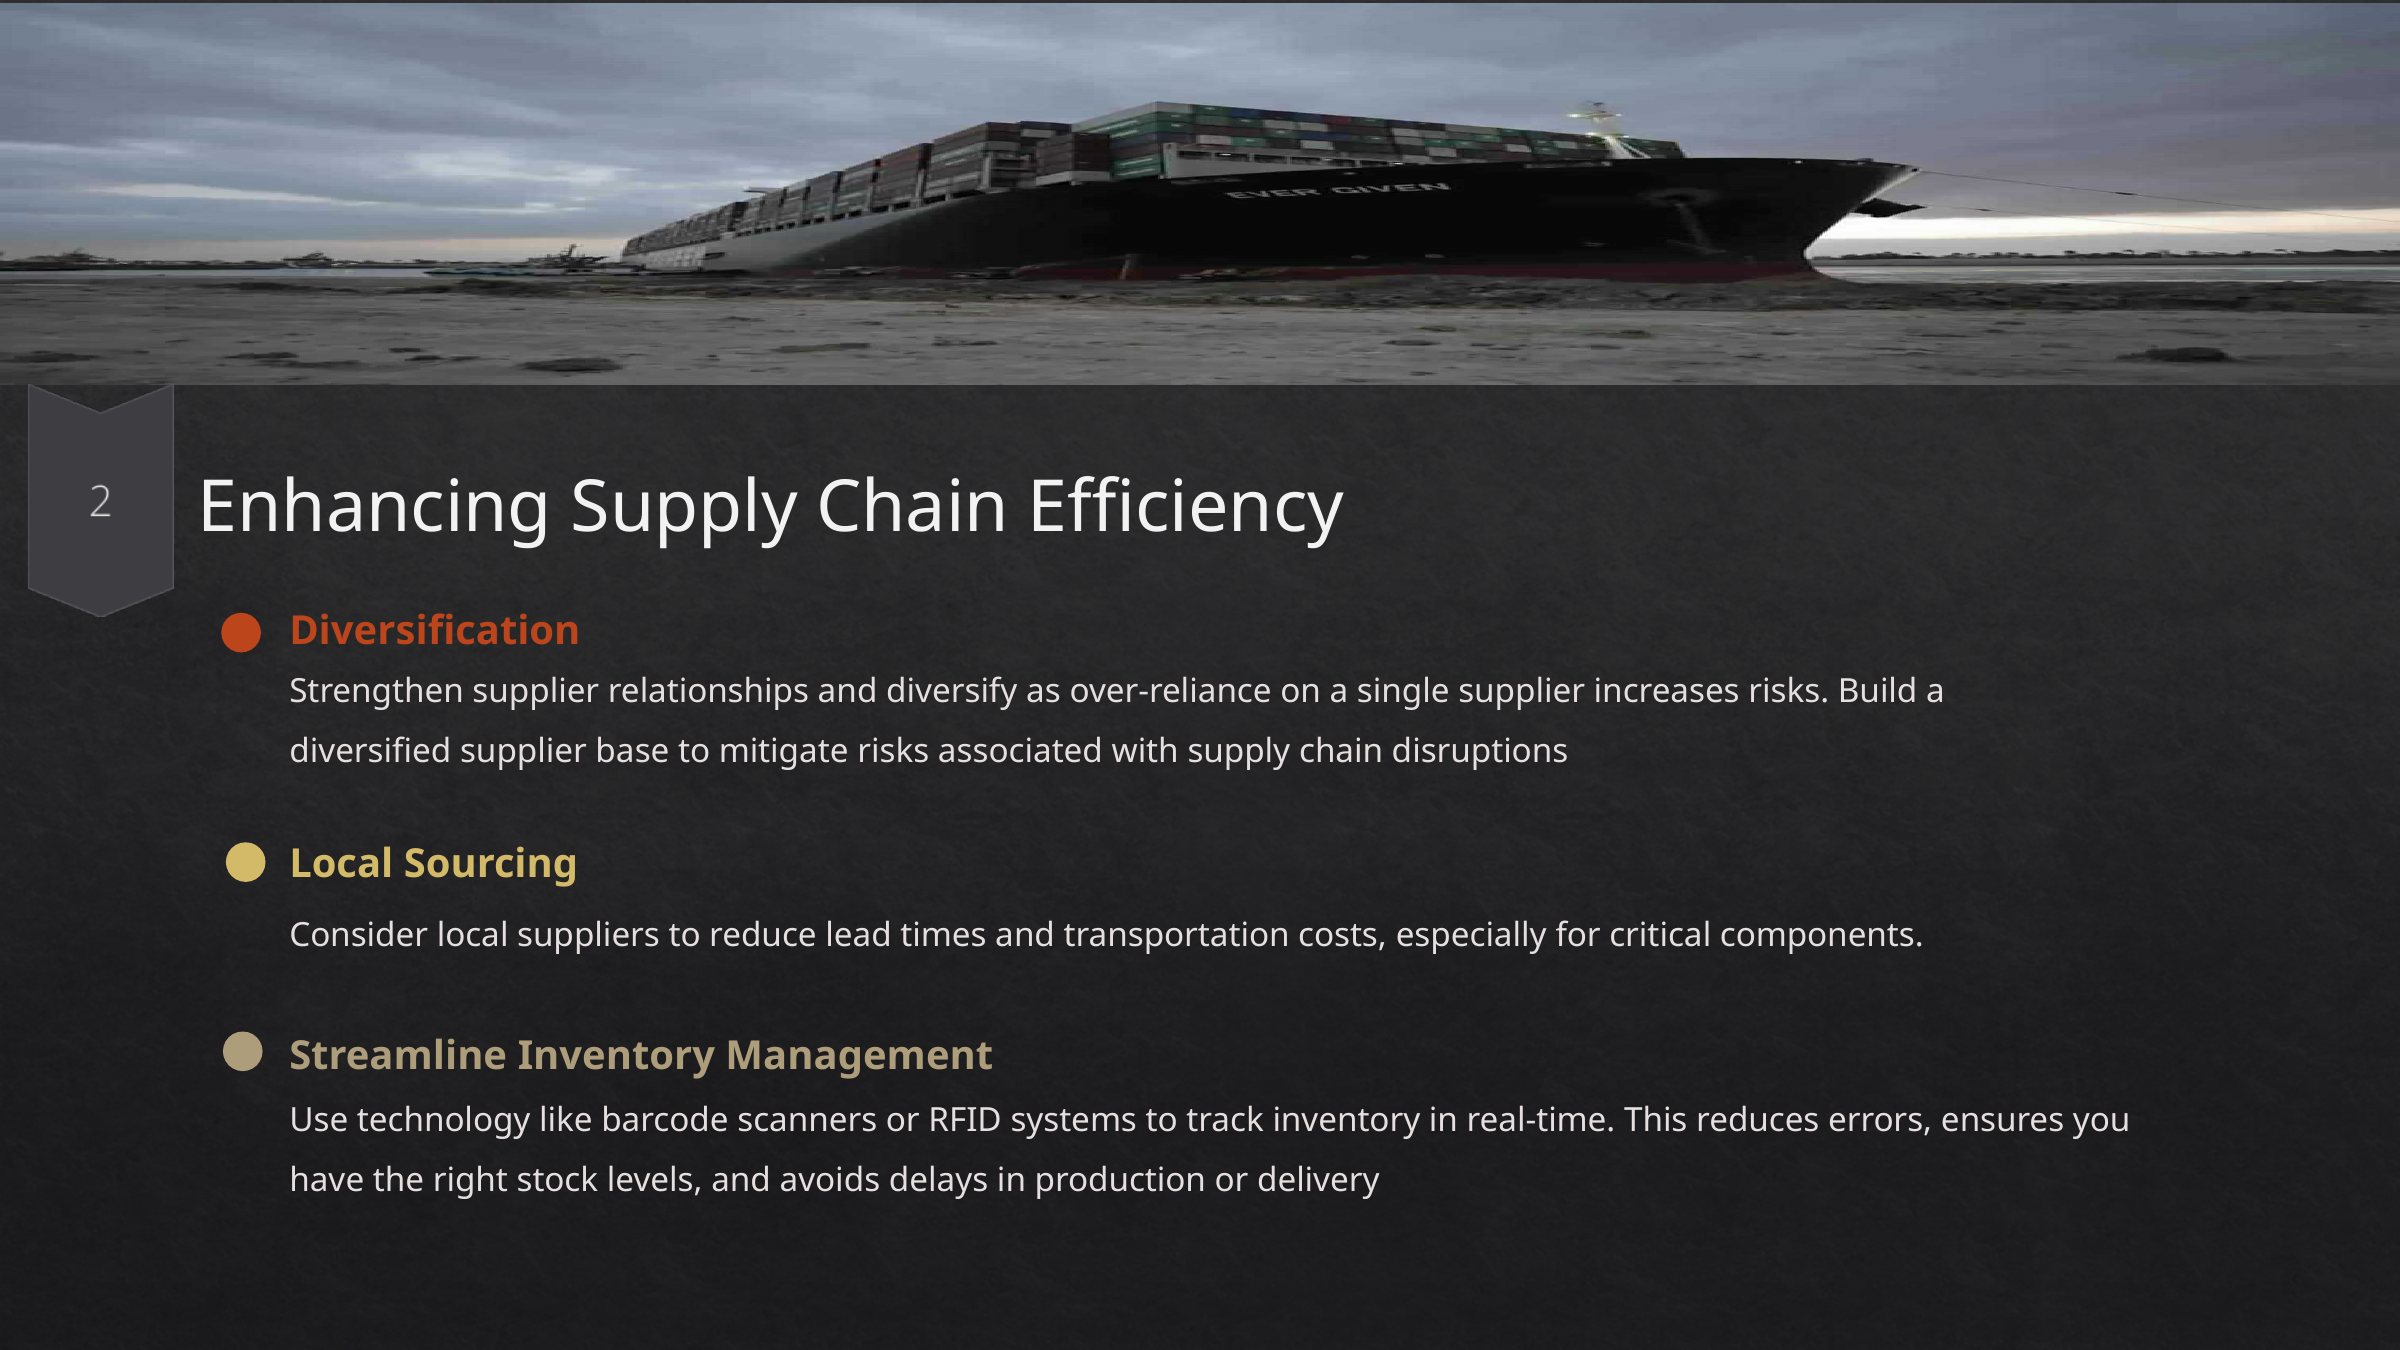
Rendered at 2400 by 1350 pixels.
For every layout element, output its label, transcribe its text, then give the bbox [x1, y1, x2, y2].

text_box Strengthen supplier relationships and diversify as over-reliance on a single supplier increases risks. Build a diversified supplier base to mitigate risks associated with supply chain disruptions [289, 648, 2111, 721]
text_box Enhancing Supply Chain Efficiency [197, 456, 1444, 548]
text_box Use technology like barcode scanners or RFID systems to track inventory in real-time. This reduces errors, ensures you have the right stock levels, and avoids delays in production or delivery [289, 1077, 2189, 1218]
text_box Local Sourcing [289, 837, 1383, 886]
text_box Diversification [289, 604, 665, 648]
text_box Streamline Inventory Management [289, 1029, 1132, 1077]
text_box [221, 1030, 264, 1073]
picture [0, 3, 2400, 617]
text_box [219, 611, 263, 654]
text_box Consider local suppliers to reduce lead times and transportation costs, especially for critical components. [289, 893, 2189, 1034]
text_box [224, 841, 267, 884]
